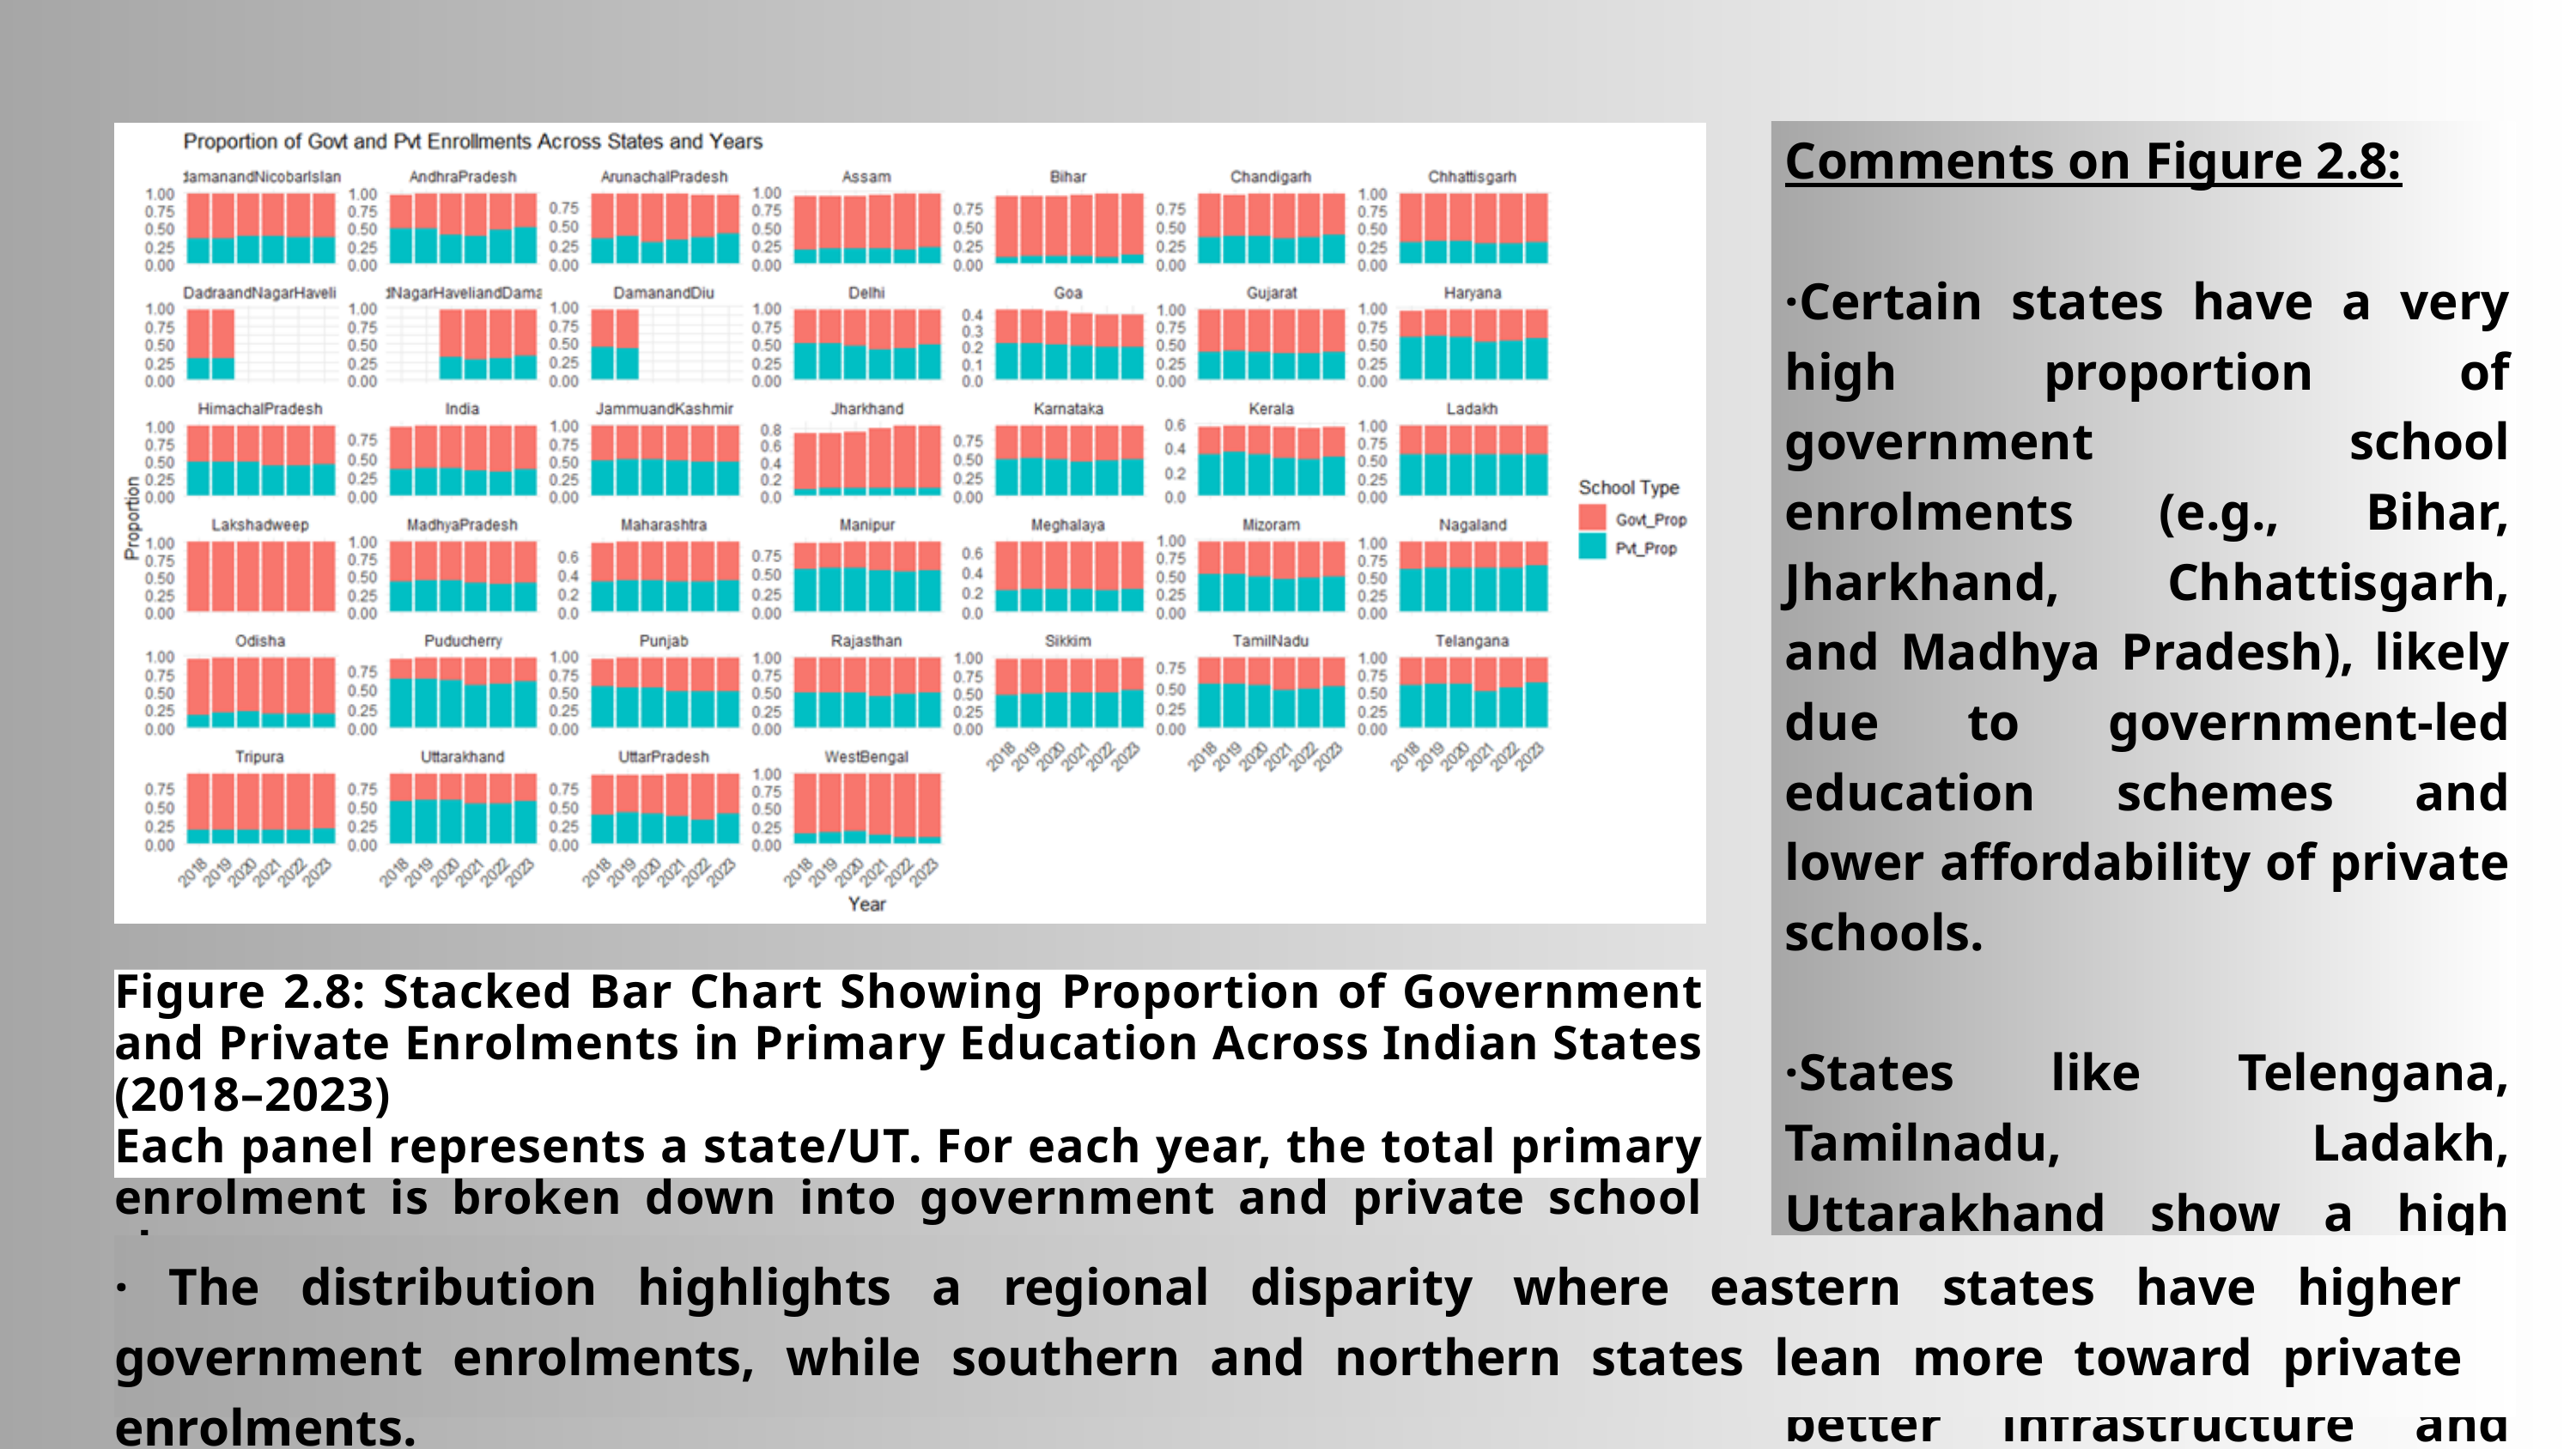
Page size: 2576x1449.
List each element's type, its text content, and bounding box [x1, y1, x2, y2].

text_box [114, 1235, 2516, 1417]
text_box Figure 2.8: Stacked Bar Chart Showing Proportion of Government and Private Enrolments in Primary Education Across Indian States (2018–2023) Each panel represents a state/UT. For each year, the total primary enrolment is broken down into government and private school shares. [114, 965, 1706, 968]
text_box · The distribution highlights a regional disparity where eastern states have higher government enrolments, while southern and northern states lean more toward private enrolments. [114, 1245, 2464, 1449]
text_box [2510, 121, 2516, 1235]
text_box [113, 969, 1707, 1179]
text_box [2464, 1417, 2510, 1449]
text_box Comments on Figure 2.8: ·Certain states have a very high proportion of government school enrolments (e.g., Bihar, Jharkhand, Chhattisgarh, and Madhya Pradesh), likely due to government-led education schemes and lower affordability of private schools. ·States like Telengana, Tamilnadu, Ladakh, Uttarakhand show a high percentage of private enrolments, indicating better infrastructure and demand for private education. [1784, 119, 2510, 1235]
text_box Figure 2.8: Stacked Bar Chart Showing Proportion of Government and Private Enrolments in Primary Education Across Indian States (2018–2023) Each panel represents a state/UT. For each year, the total primary enrolment is broken down into government and private school shares. [114, 1188, 1706, 1235]
text_box [114, 123, 1706, 924]
text_box [1771, 121, 1784, 1235]
